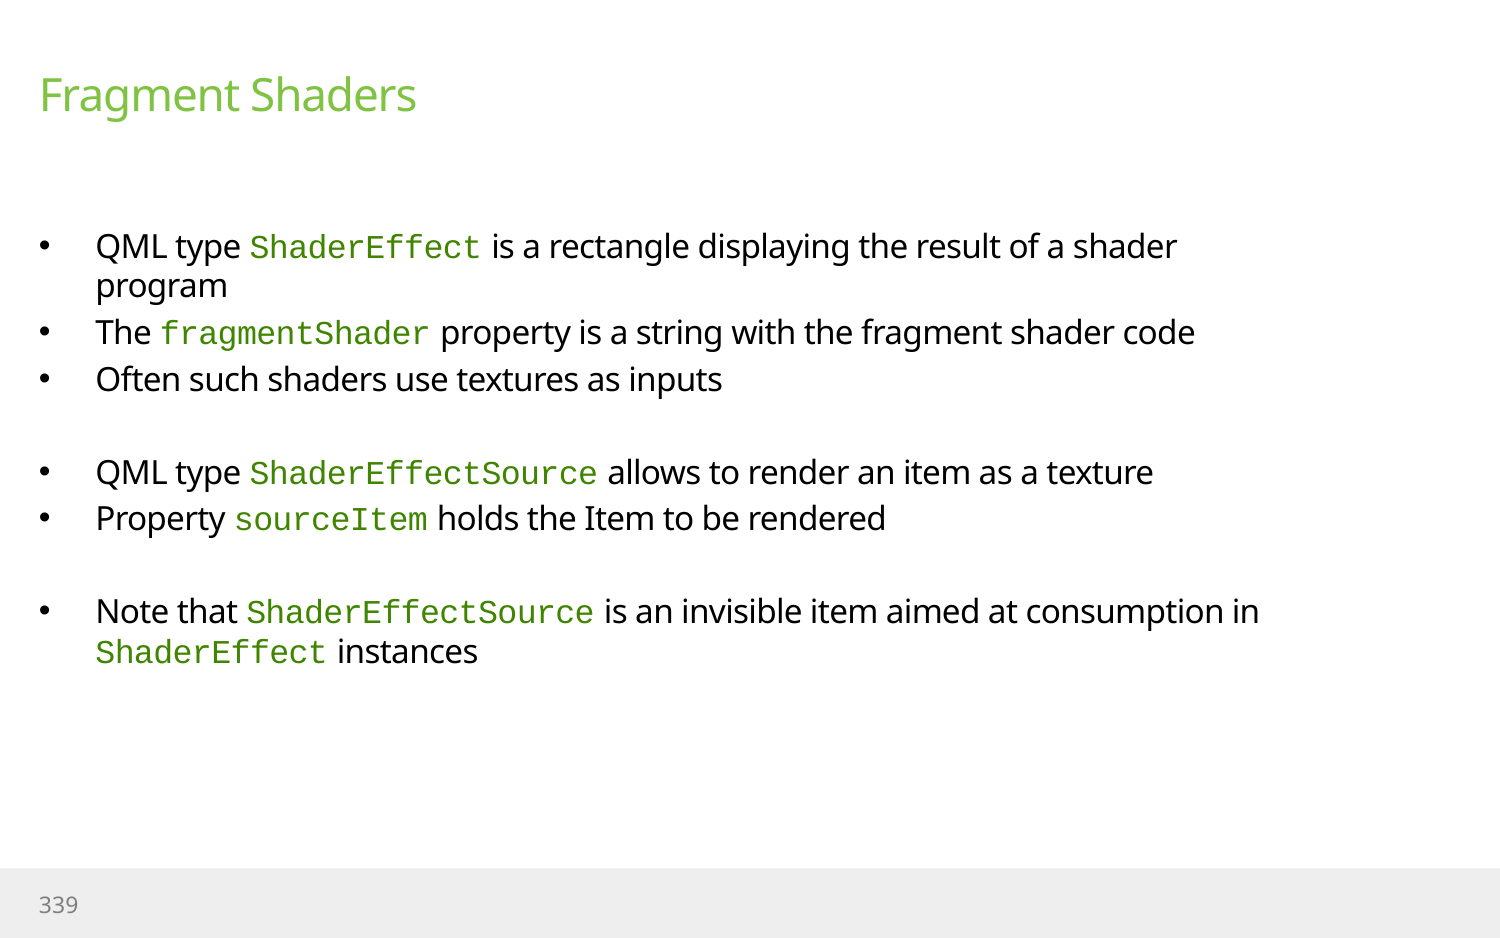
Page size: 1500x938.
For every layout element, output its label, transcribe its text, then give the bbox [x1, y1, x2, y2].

title Fragment Shaders [39, 66, 1052, 196]
list QML type ShaderEffect is a rectangle displaying the result of a shader program The fragmentShader property is a string with the fragment shader code Often such shaders use textures as inputs QML type ShaderEffectSource allows to render an item as a texture Property sourceItem holds the Item to be rendered Note that ShaderEffectSource is an invisible item aimed at consumption in ShaderEffect instances [39, 224, 1272, 846]
slide_number 339 [39, 892, 410, 921]
